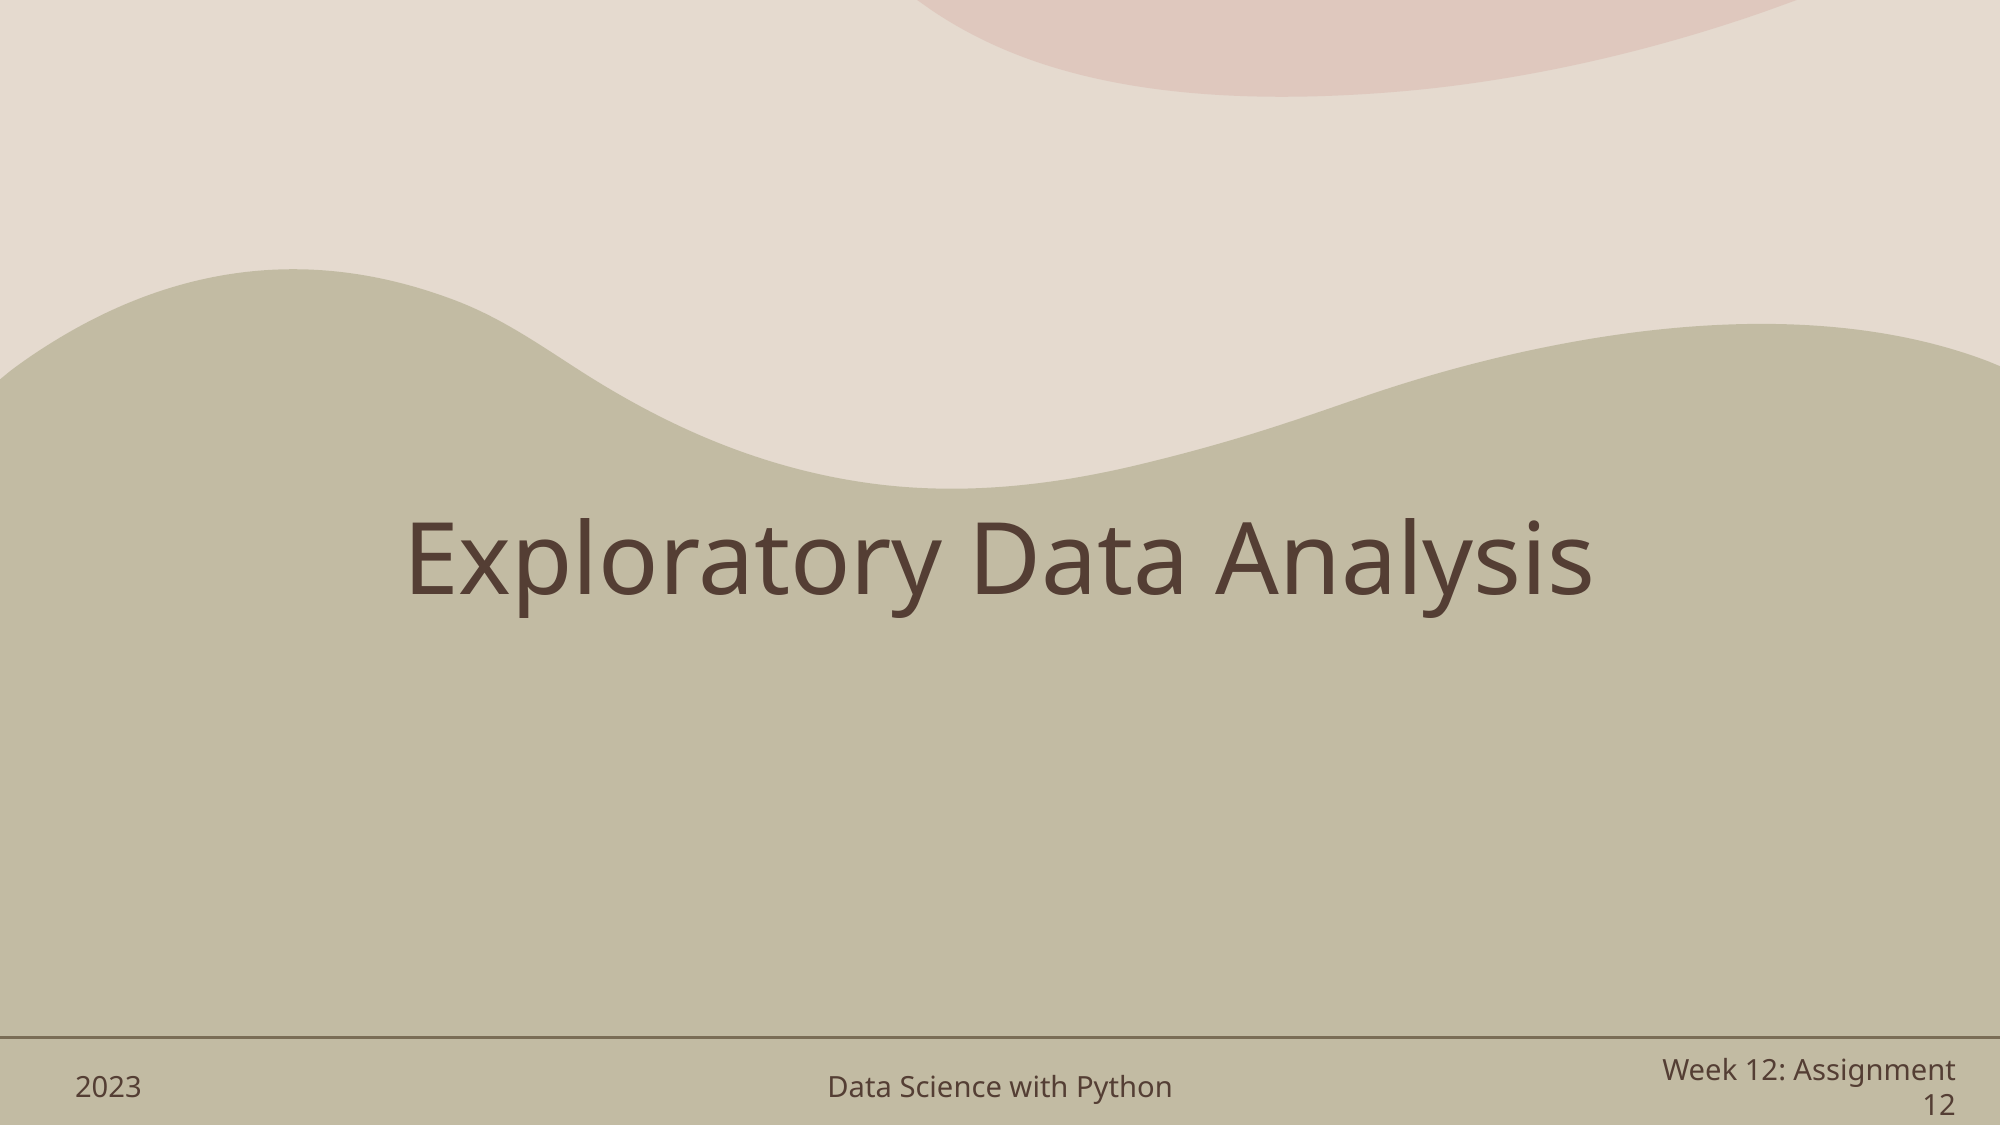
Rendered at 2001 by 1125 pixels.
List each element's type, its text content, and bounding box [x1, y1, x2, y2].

title Exploratory Data Analysis [0, 506, 2000, 618]
slide_number 2023 [60, 1060, 222, 1112]
slide_number Week 12: Assignment 12 [1618, 1060, 1971, 1112]
footer Data Science with Python [718, 1060, 1283, 1112]
